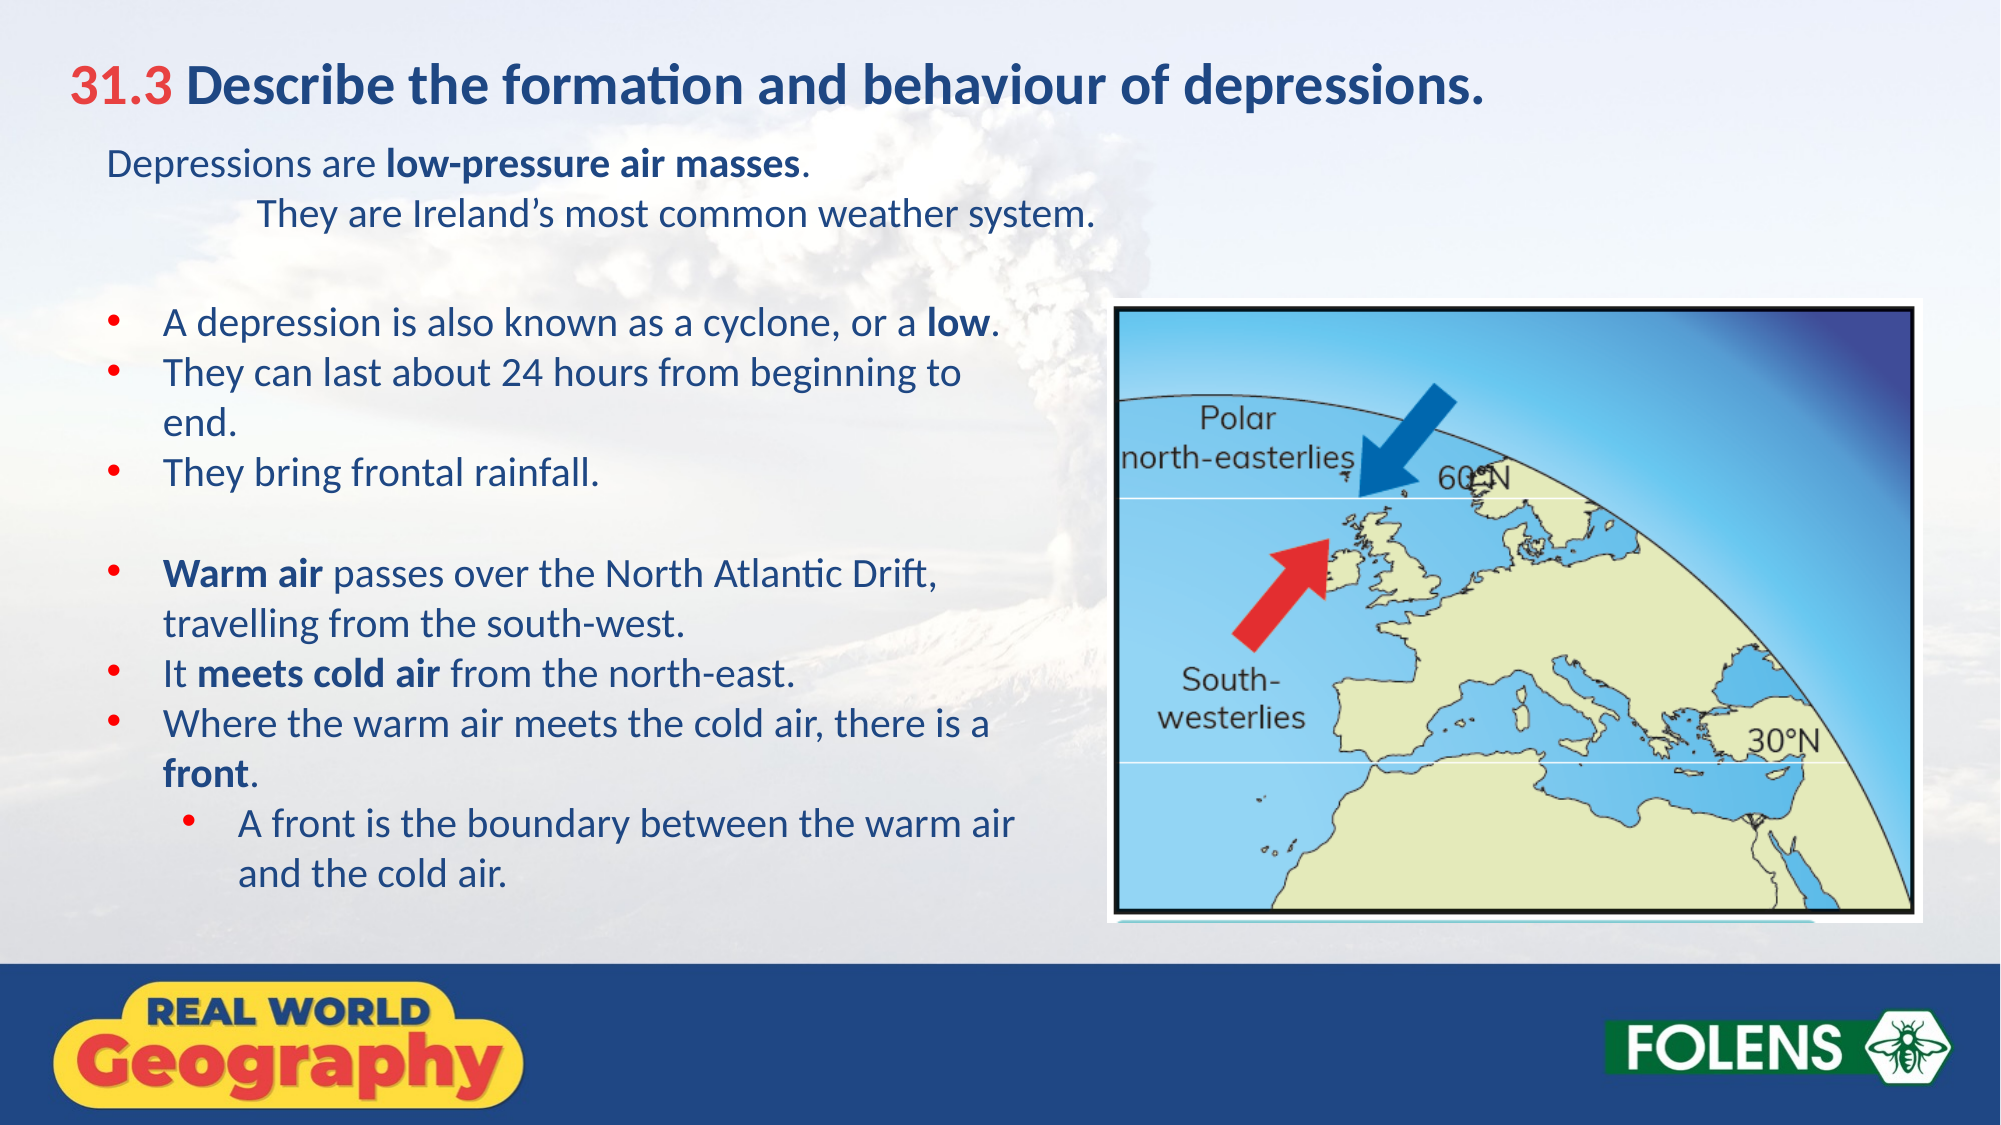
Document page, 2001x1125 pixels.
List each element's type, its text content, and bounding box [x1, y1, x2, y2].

text_box A depression is also known as a cyclone, or a low. They can last about 24 hours from beginning to end. They bring frontal rainfall. Warm air passes over the North Atlantic Drift, travelling from the south-west. It meets cold air from the north-east. Where the warm air meets the cold air, there is a front. A front is the boundary between the warm air and the cold air. [91, 288, 1032, 903]
text_box 31.3 Describe the formation and behaviour of depressions. [54, 38, 1573, 124]
picture [0, 0, 2001, 1125]
text_box Depressions are low-pressure air masses. They are Ireland’s most common weather system. [91, 127, 1757, 288]
